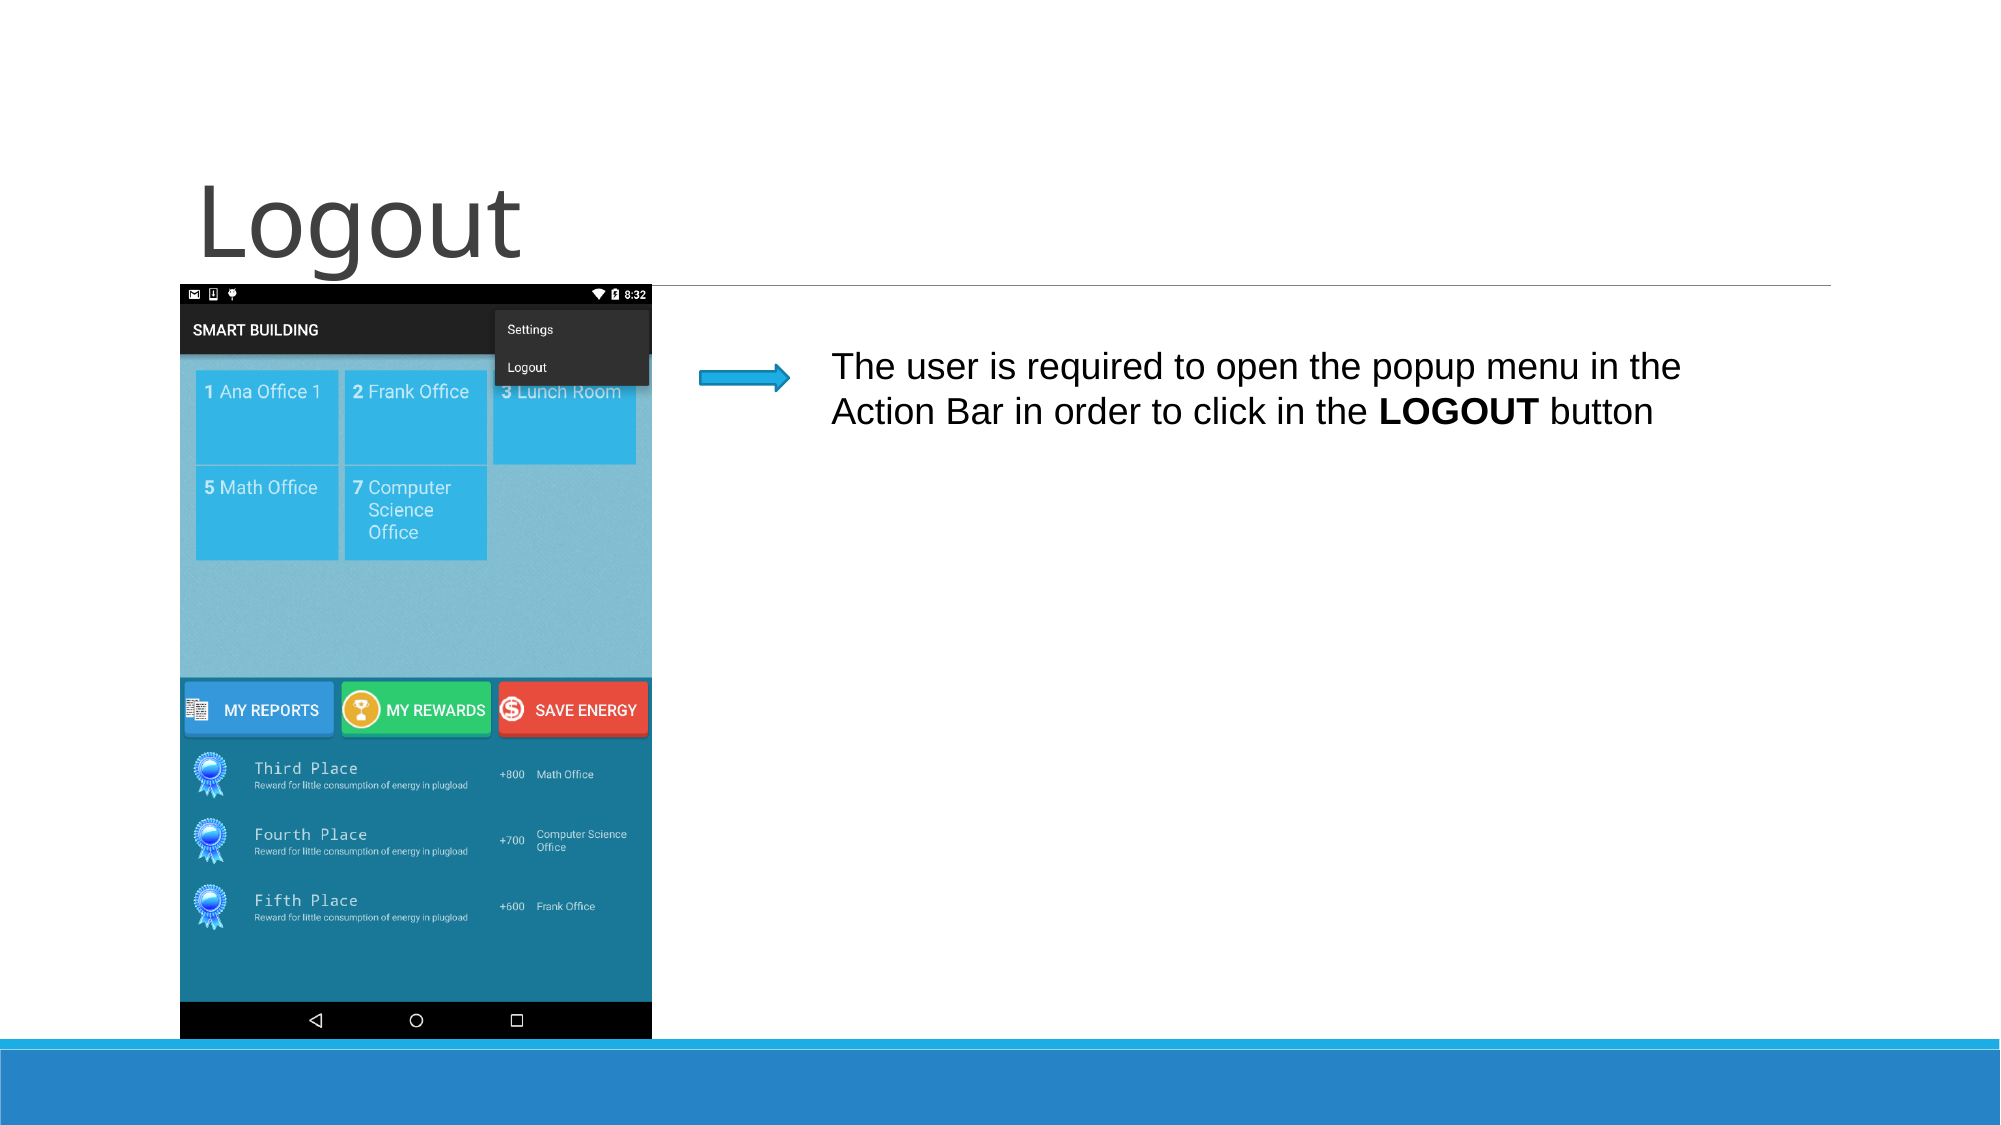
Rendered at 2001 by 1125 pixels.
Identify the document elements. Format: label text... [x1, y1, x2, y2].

title Logout [180, 47, 1830, 285]
text_box [699, 363, 790, 393]
text_box The user is required to open the popup menu in the Action Bar in order to click in the LOGOUT button [816, 334, 1741, 530]
picture [179, 284, 652, 1040]
